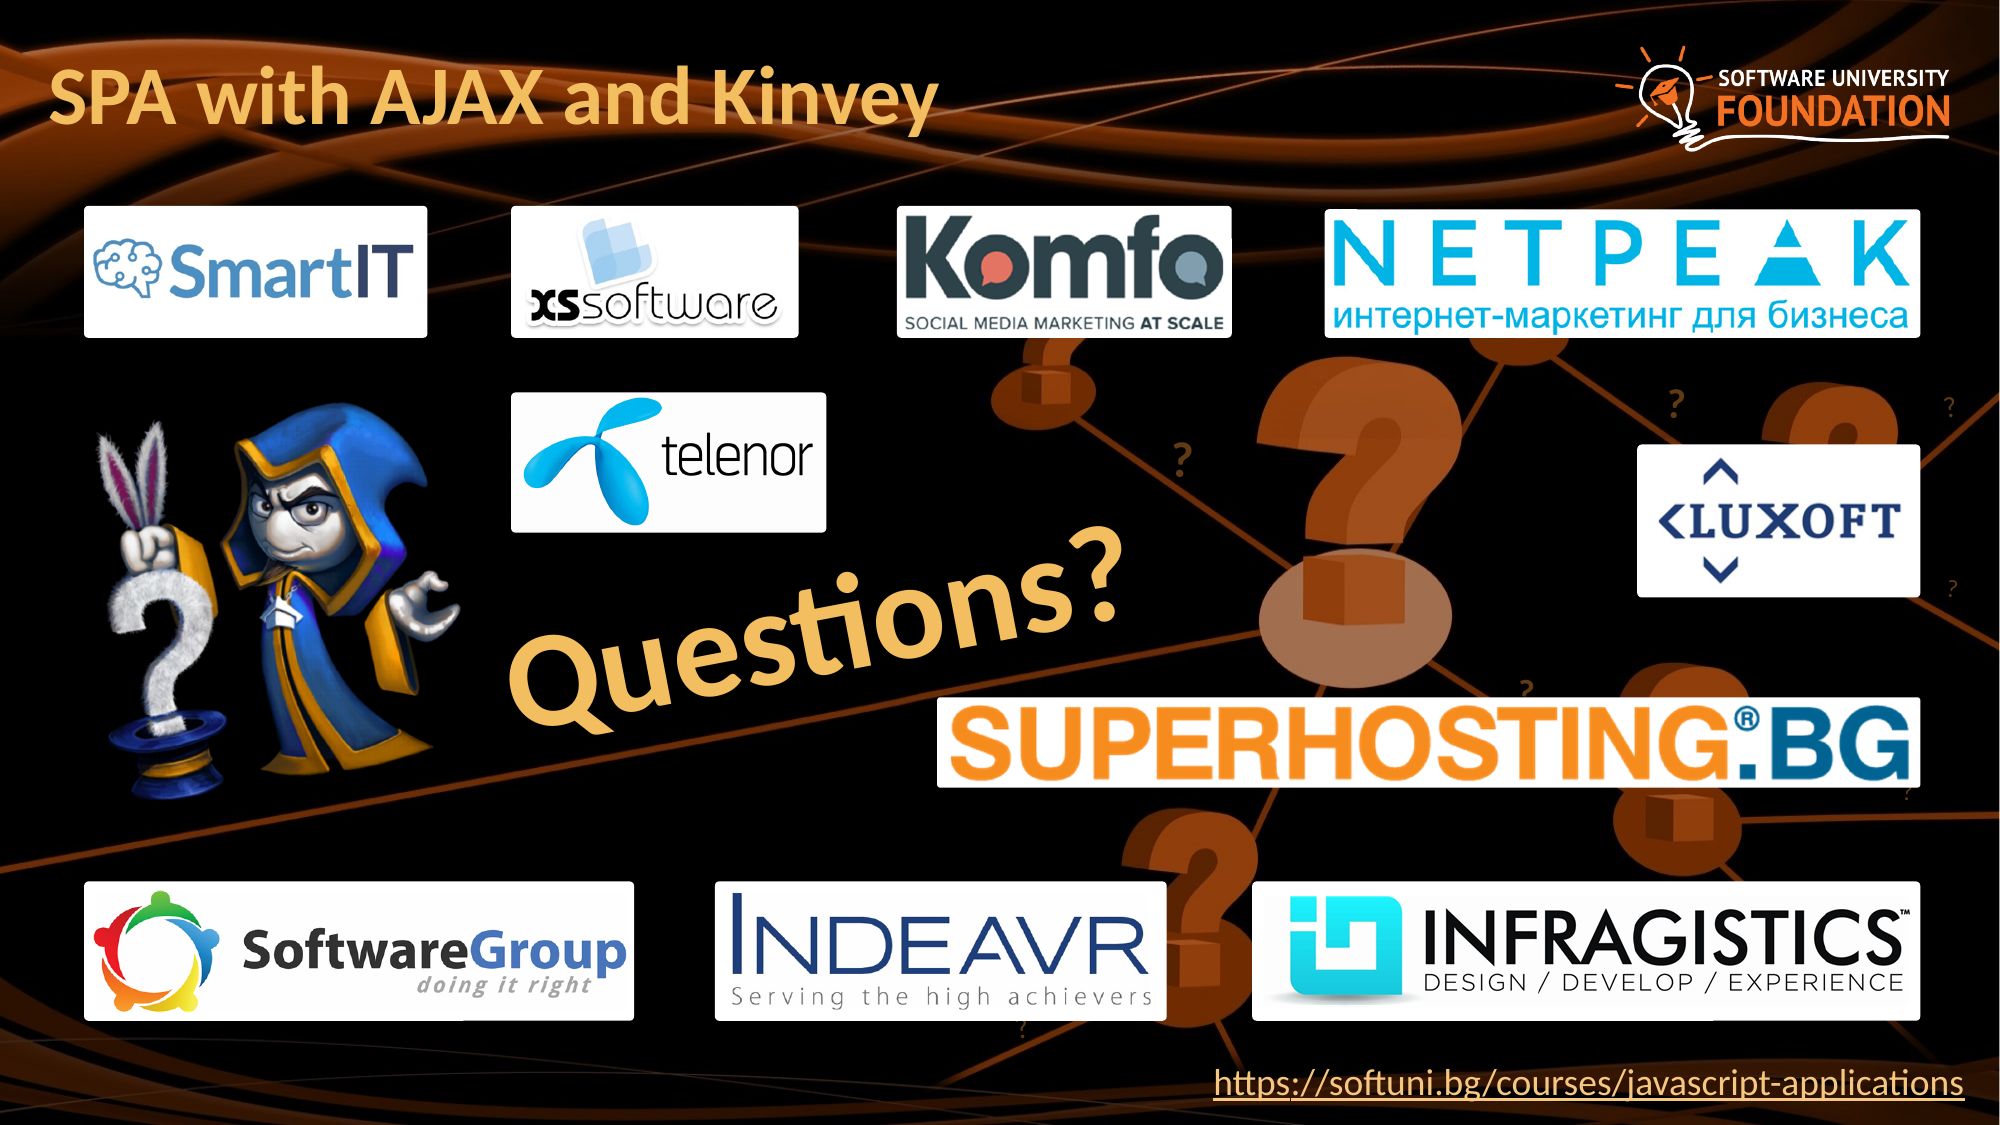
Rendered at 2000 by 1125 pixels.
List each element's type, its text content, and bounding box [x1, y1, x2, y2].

title SPA with AJAX and Kinvey [30, 6, 1602, 189]
picture [0, 0, 2000, 1125]
list https://softuni.bg/courses/javascript-applications [250, 1050, 1971, 1110]
